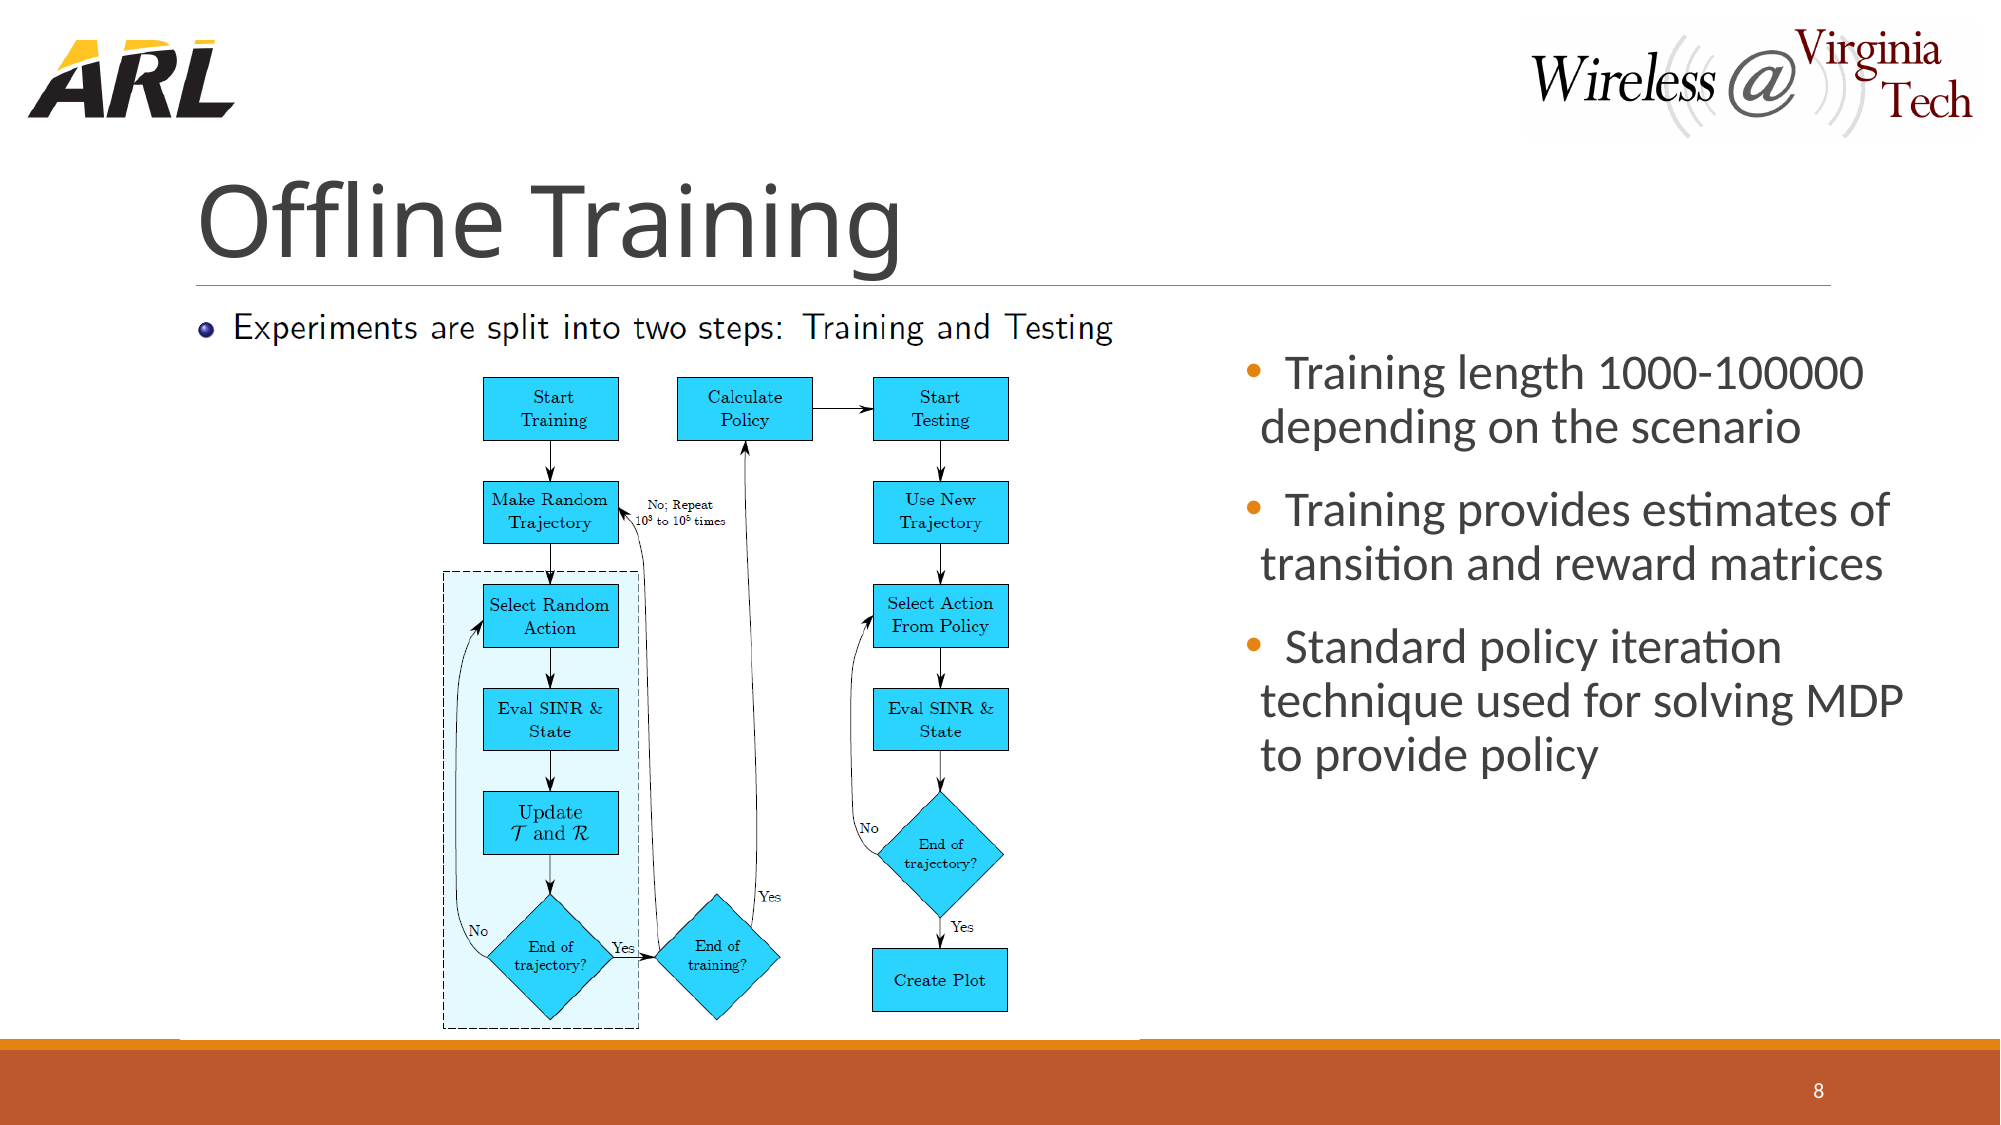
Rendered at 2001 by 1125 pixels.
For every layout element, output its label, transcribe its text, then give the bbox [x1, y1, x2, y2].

picture [179, 297, 1141, 1040]
title Offline Training [180, 47, 1830, 285]
picture [1523, 19, 1979, 139]
slide_number 8 [1624, 1059, 1840, 1120]
list Training length 1000-100000 depending on the scenario Training provides estimates of transition and reward matrices Standard policy iteration technique used for solving MDP to provide policy [1245, 338, 1919, 999]
picture [0, 0, 263, 158]
